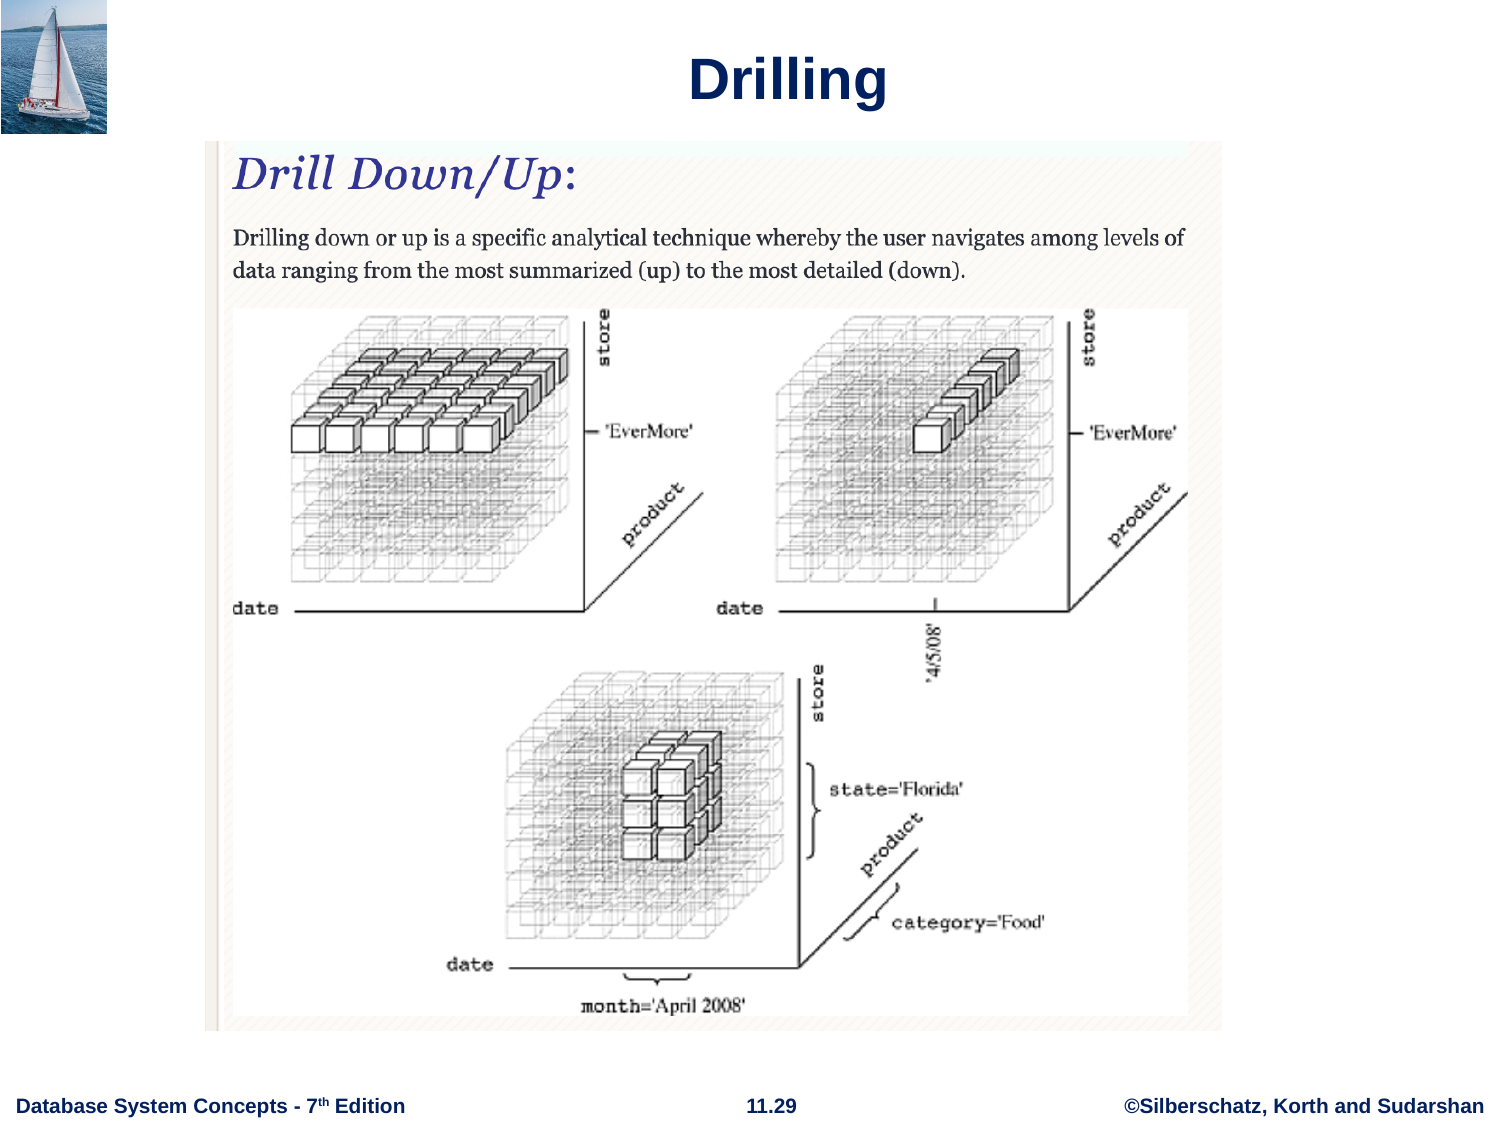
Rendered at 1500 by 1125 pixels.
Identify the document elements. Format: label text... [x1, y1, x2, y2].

picture [204, 141, 1223, 1031]
title Drilling [125, 18, 1452, 120]
picture [1, 0, 107, 134]
